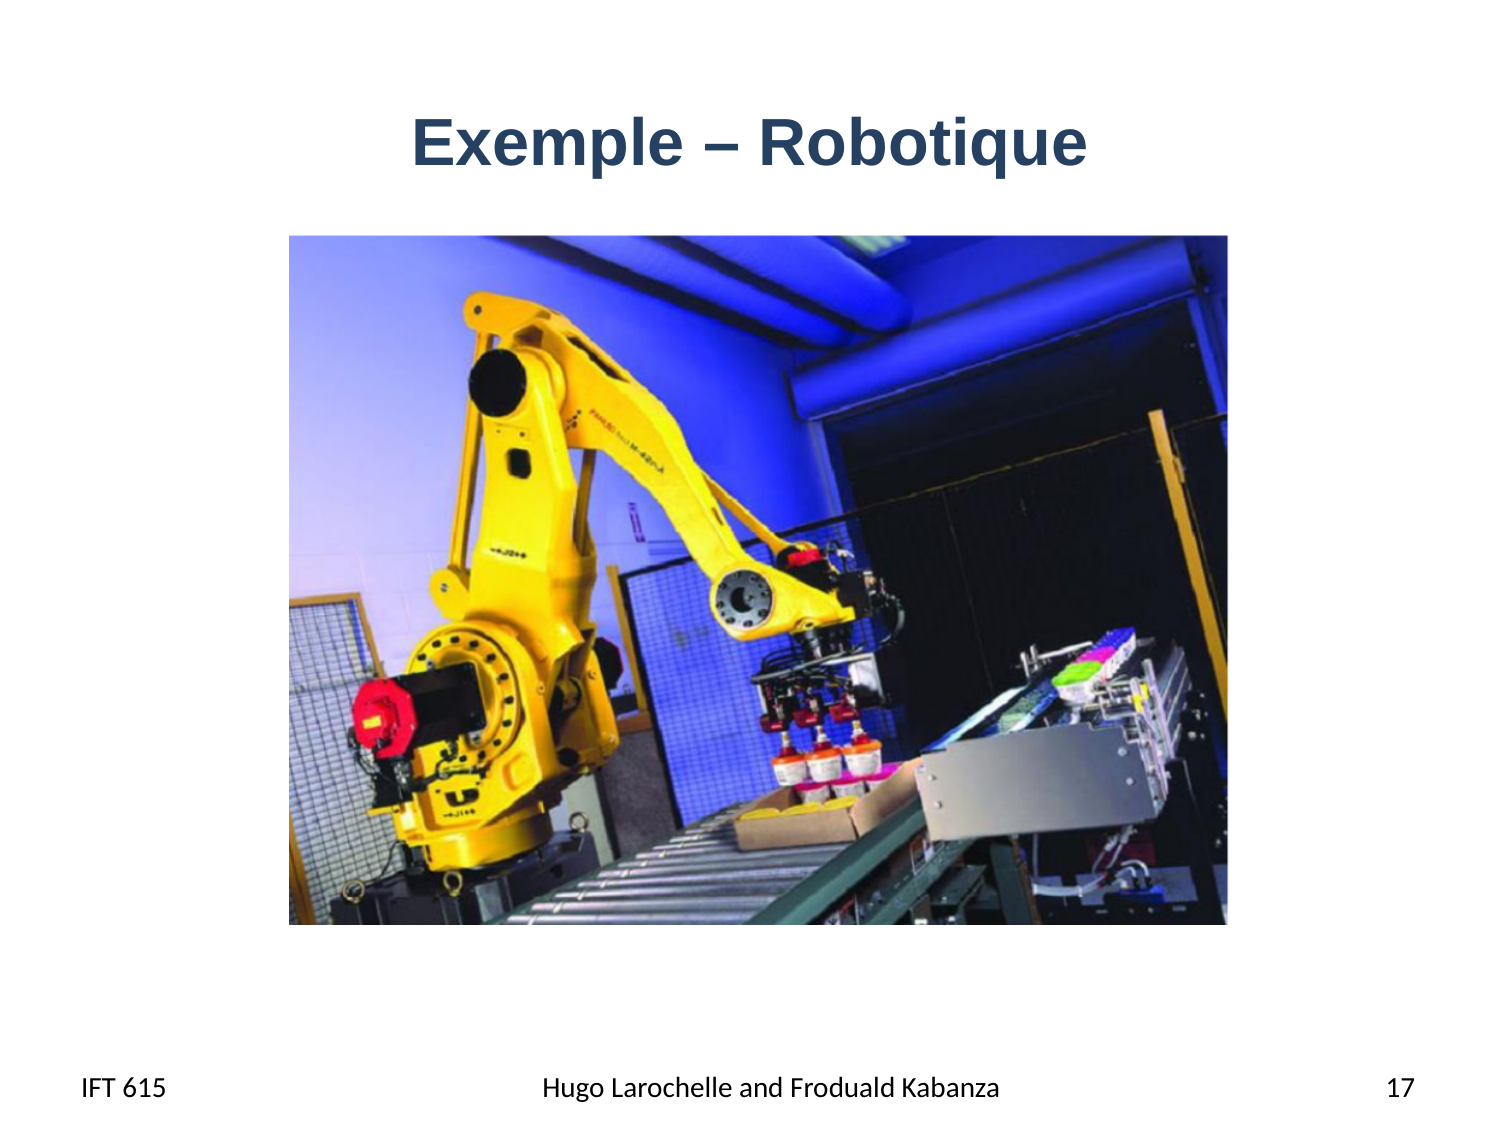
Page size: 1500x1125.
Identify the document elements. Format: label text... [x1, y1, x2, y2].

picture [288, 232, 1230, 926]
footer Hugo Larochelle and Froduald Kabanza [520, 1056, 1022, 1117]
title Exemple – Robotique [75, 45, 1425, 233]
slide_number IFT 615 [66, 1056, 356, 1117]
slide_number 17 [1080, 1056, 1431, 1117]
